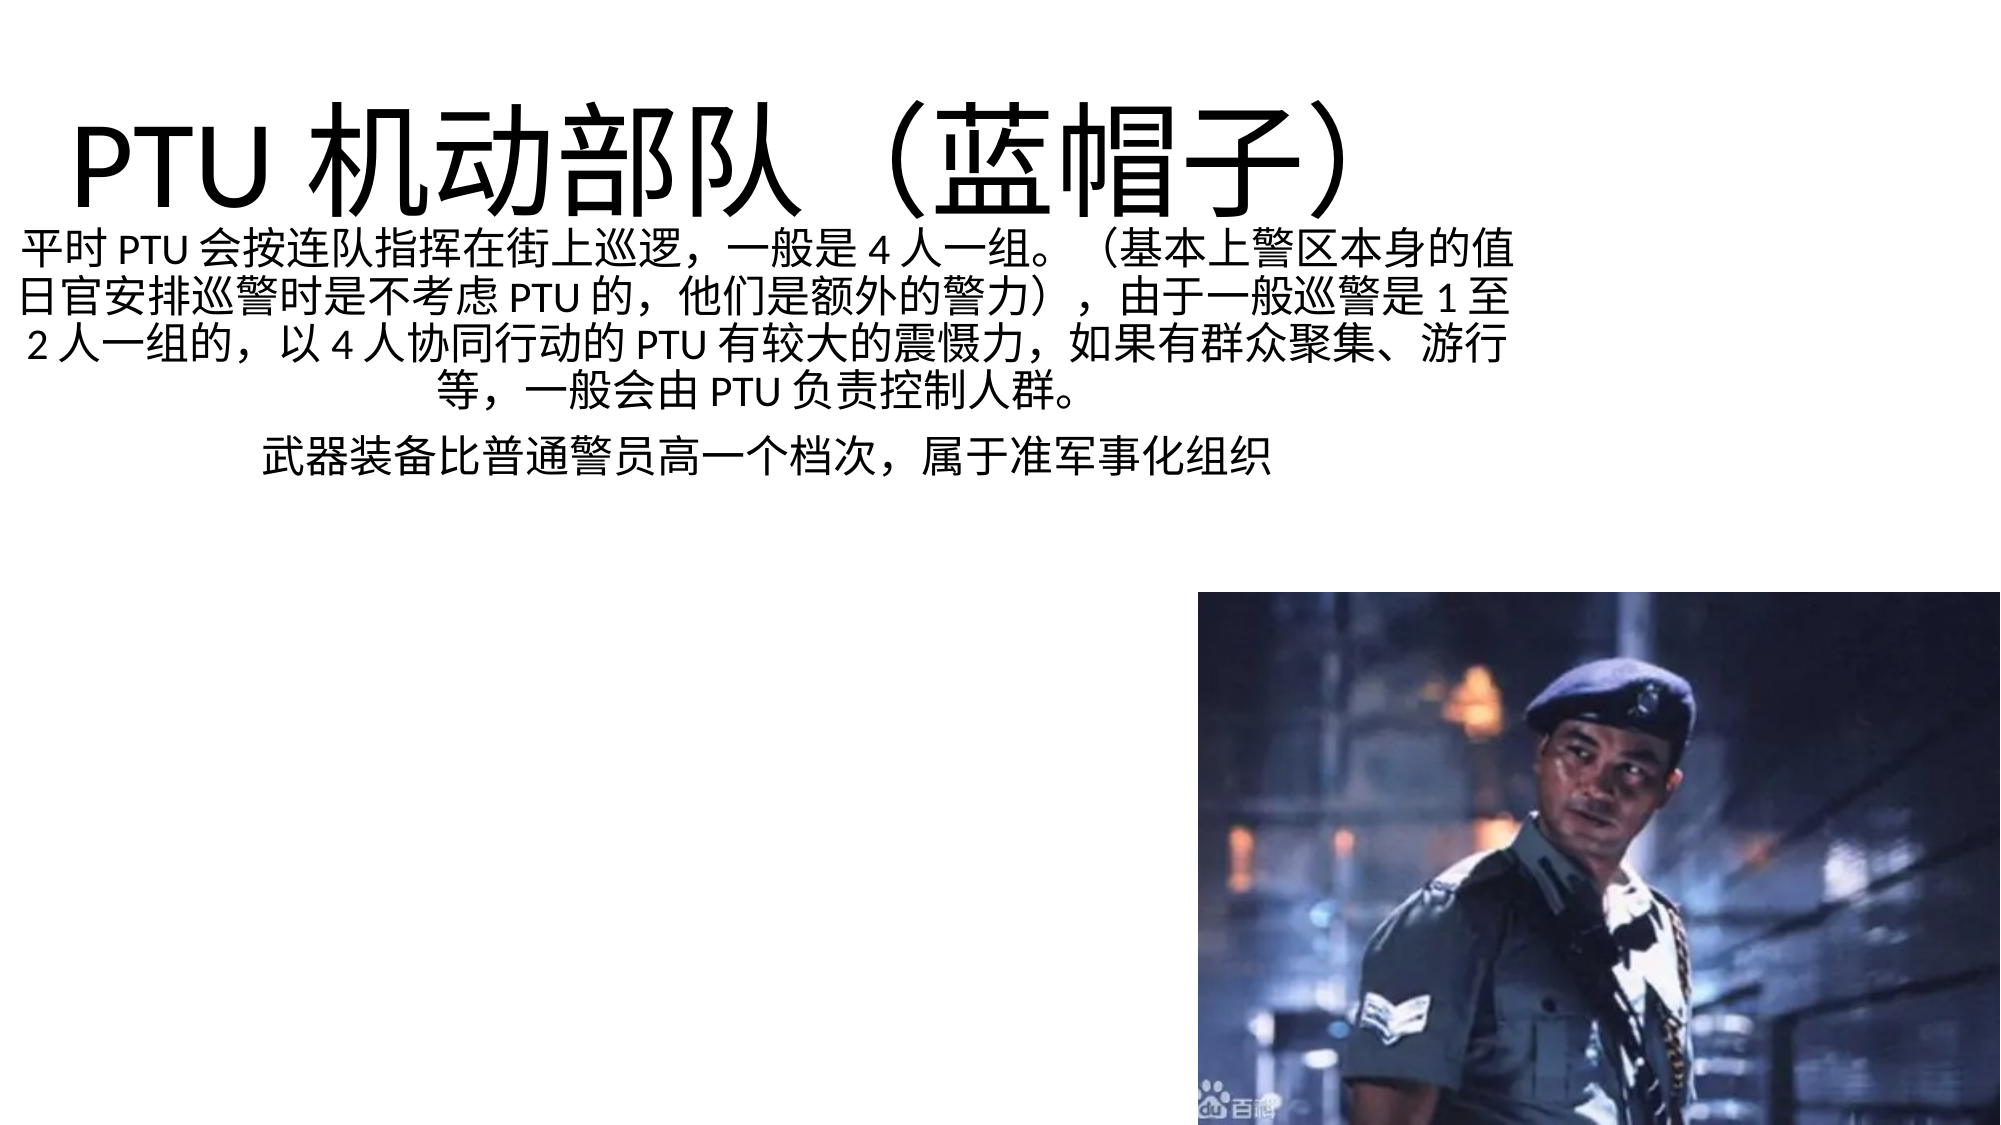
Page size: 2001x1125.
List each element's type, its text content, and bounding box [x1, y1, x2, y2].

title PTU机动部队（蓝帽子） [0, 0, 1500, 219]
subtitle 平时PTU会按连队指挥在街上巡逻，一般是4人一组。（基本上警区本身的值日官安排巡警时是不考虑PTU的，他们是额外的警力），由于一般巡警是1至2人一组的，以4人协同行动的PTU有较大的震慑力，如果有群众聚集、游行等，一般会由PTU负责控制人群。 武器装备比普通警员高一个档次，属于准军事化组织 [0, 219, 1536, 491]
picture [1198, 592, 2000, 1125]
